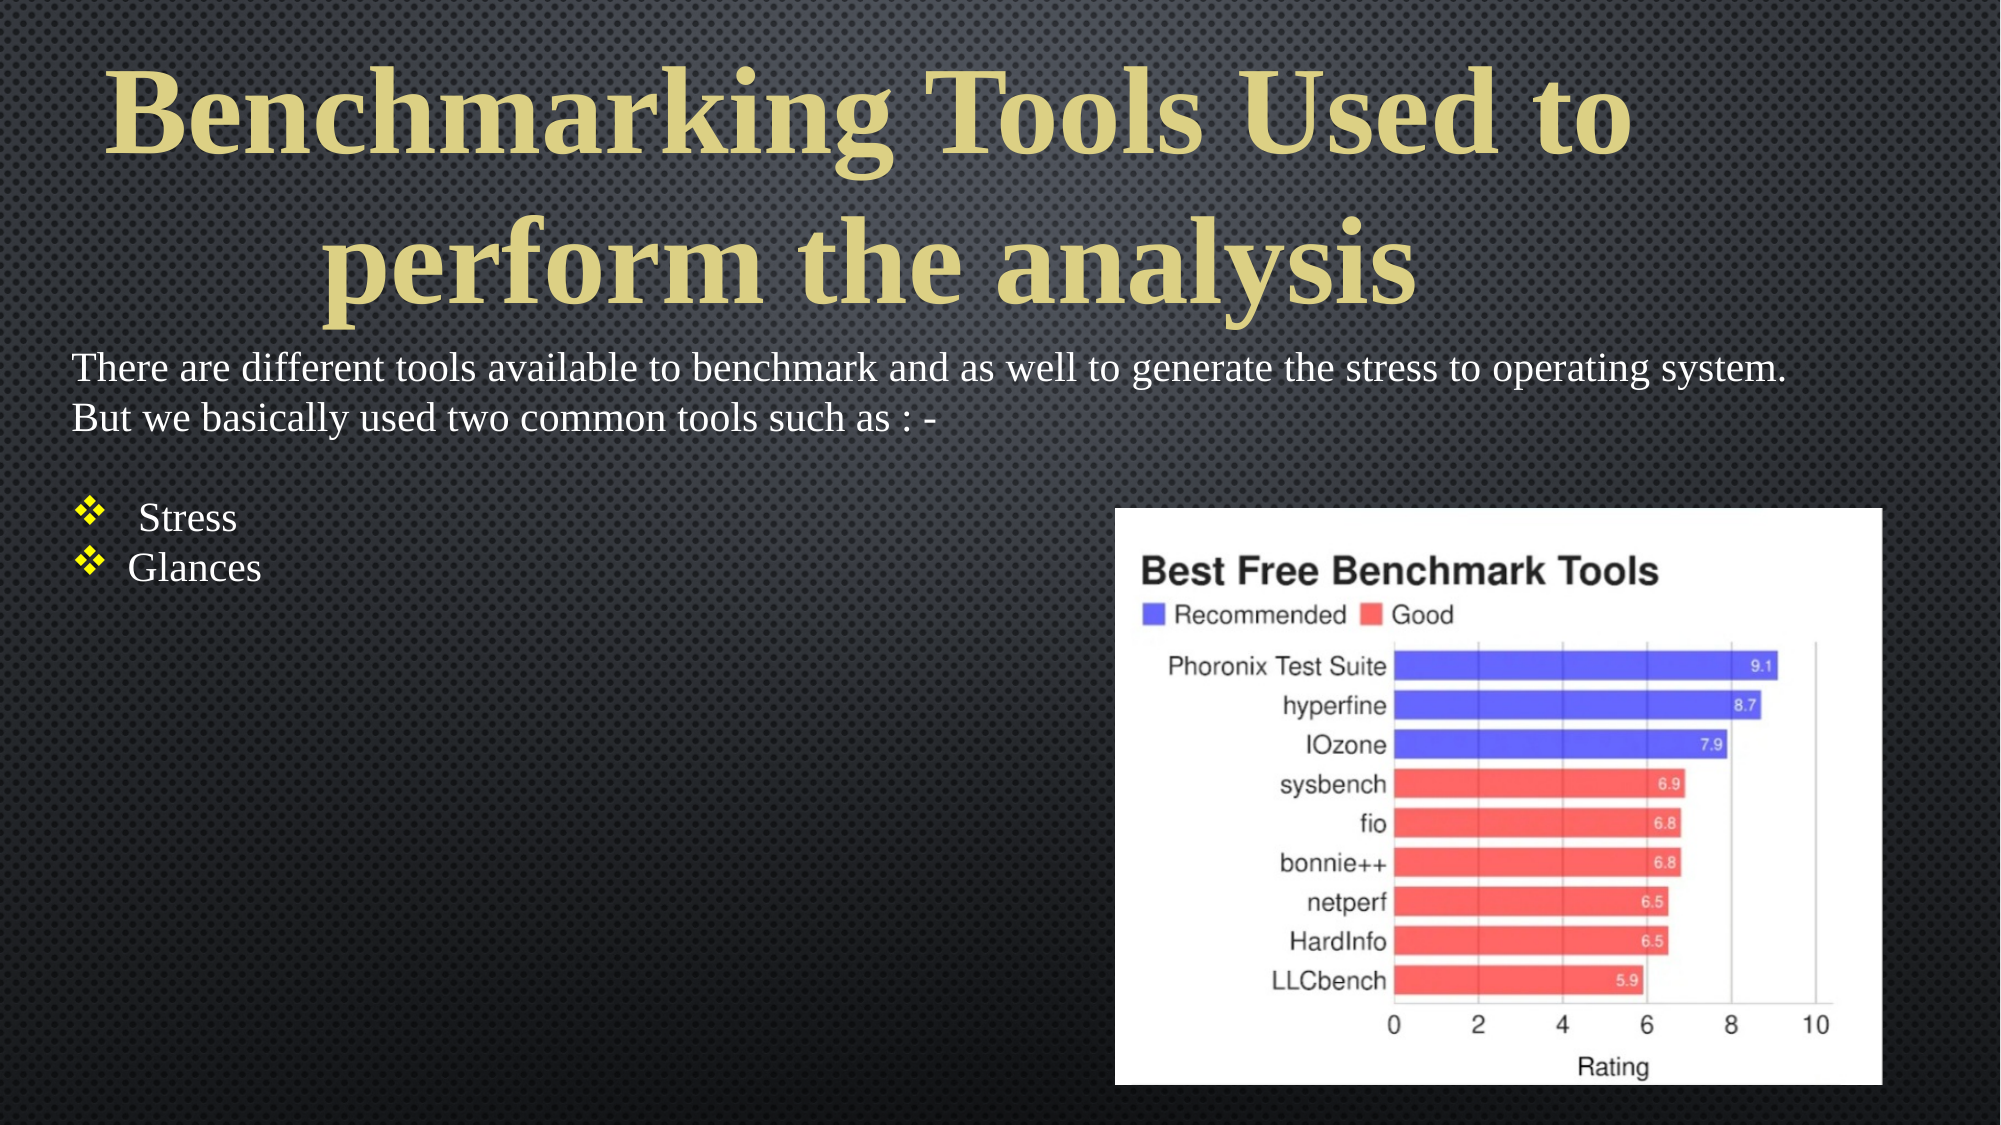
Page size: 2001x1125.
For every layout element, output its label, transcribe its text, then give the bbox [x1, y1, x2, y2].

text_box Benchmarking Tools Used to perform the analysis [0, 21, 1805, 336]
picture [1115, 508, 1884, 1086]
text_box There are different tools available to benchmark and as well to generate the stress to operating system. But we basically used two common tools such as : - Stress Glances [56, 332, 1805, 688]
